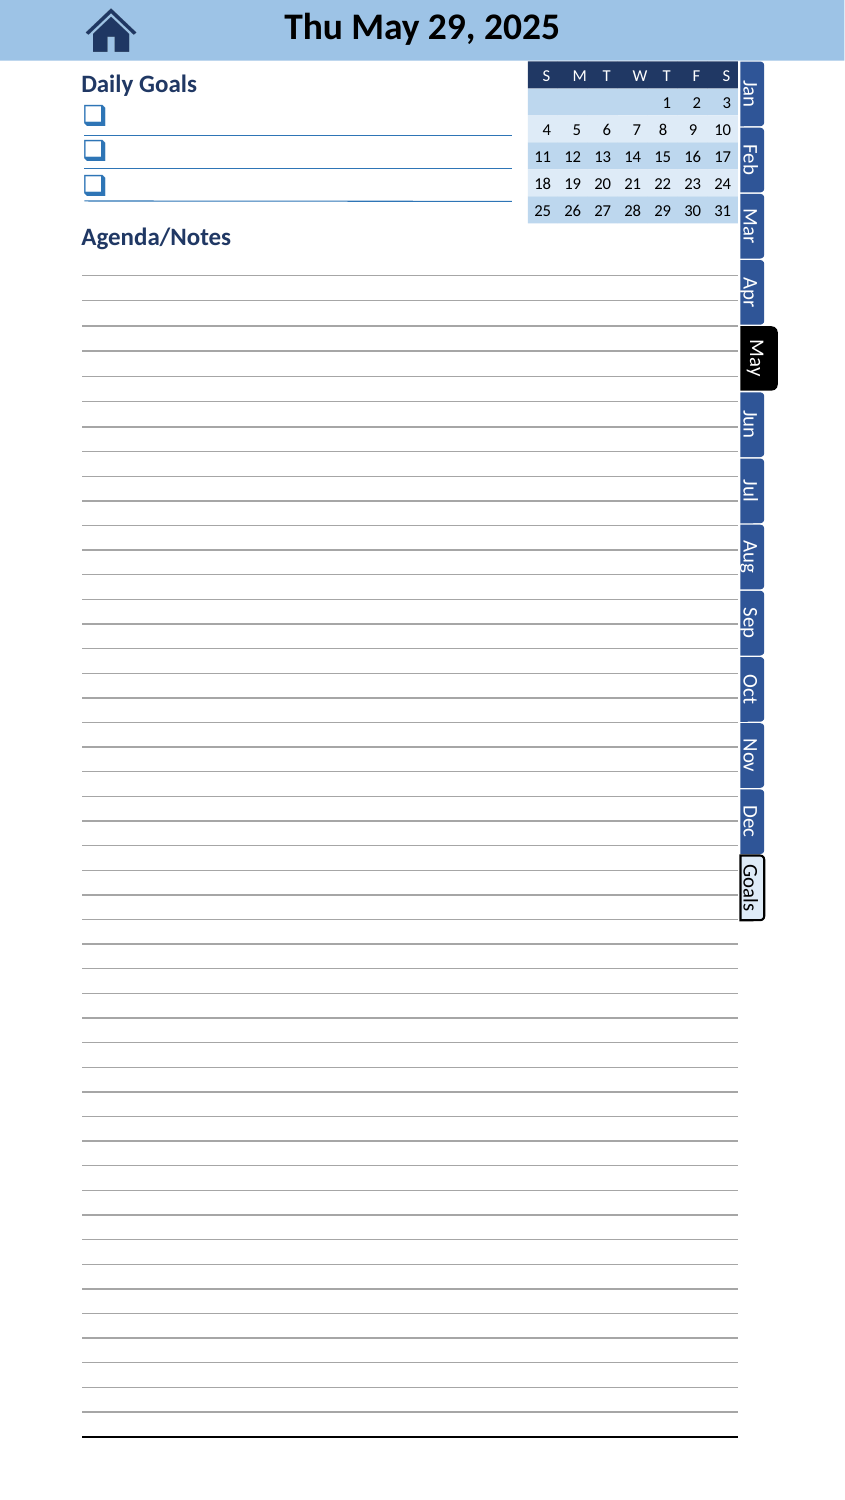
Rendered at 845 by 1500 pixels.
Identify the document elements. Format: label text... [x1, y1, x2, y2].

picture [82, 1, 140, 59]
list Thu May 29, 2025 [190, 0, 655, 61]
